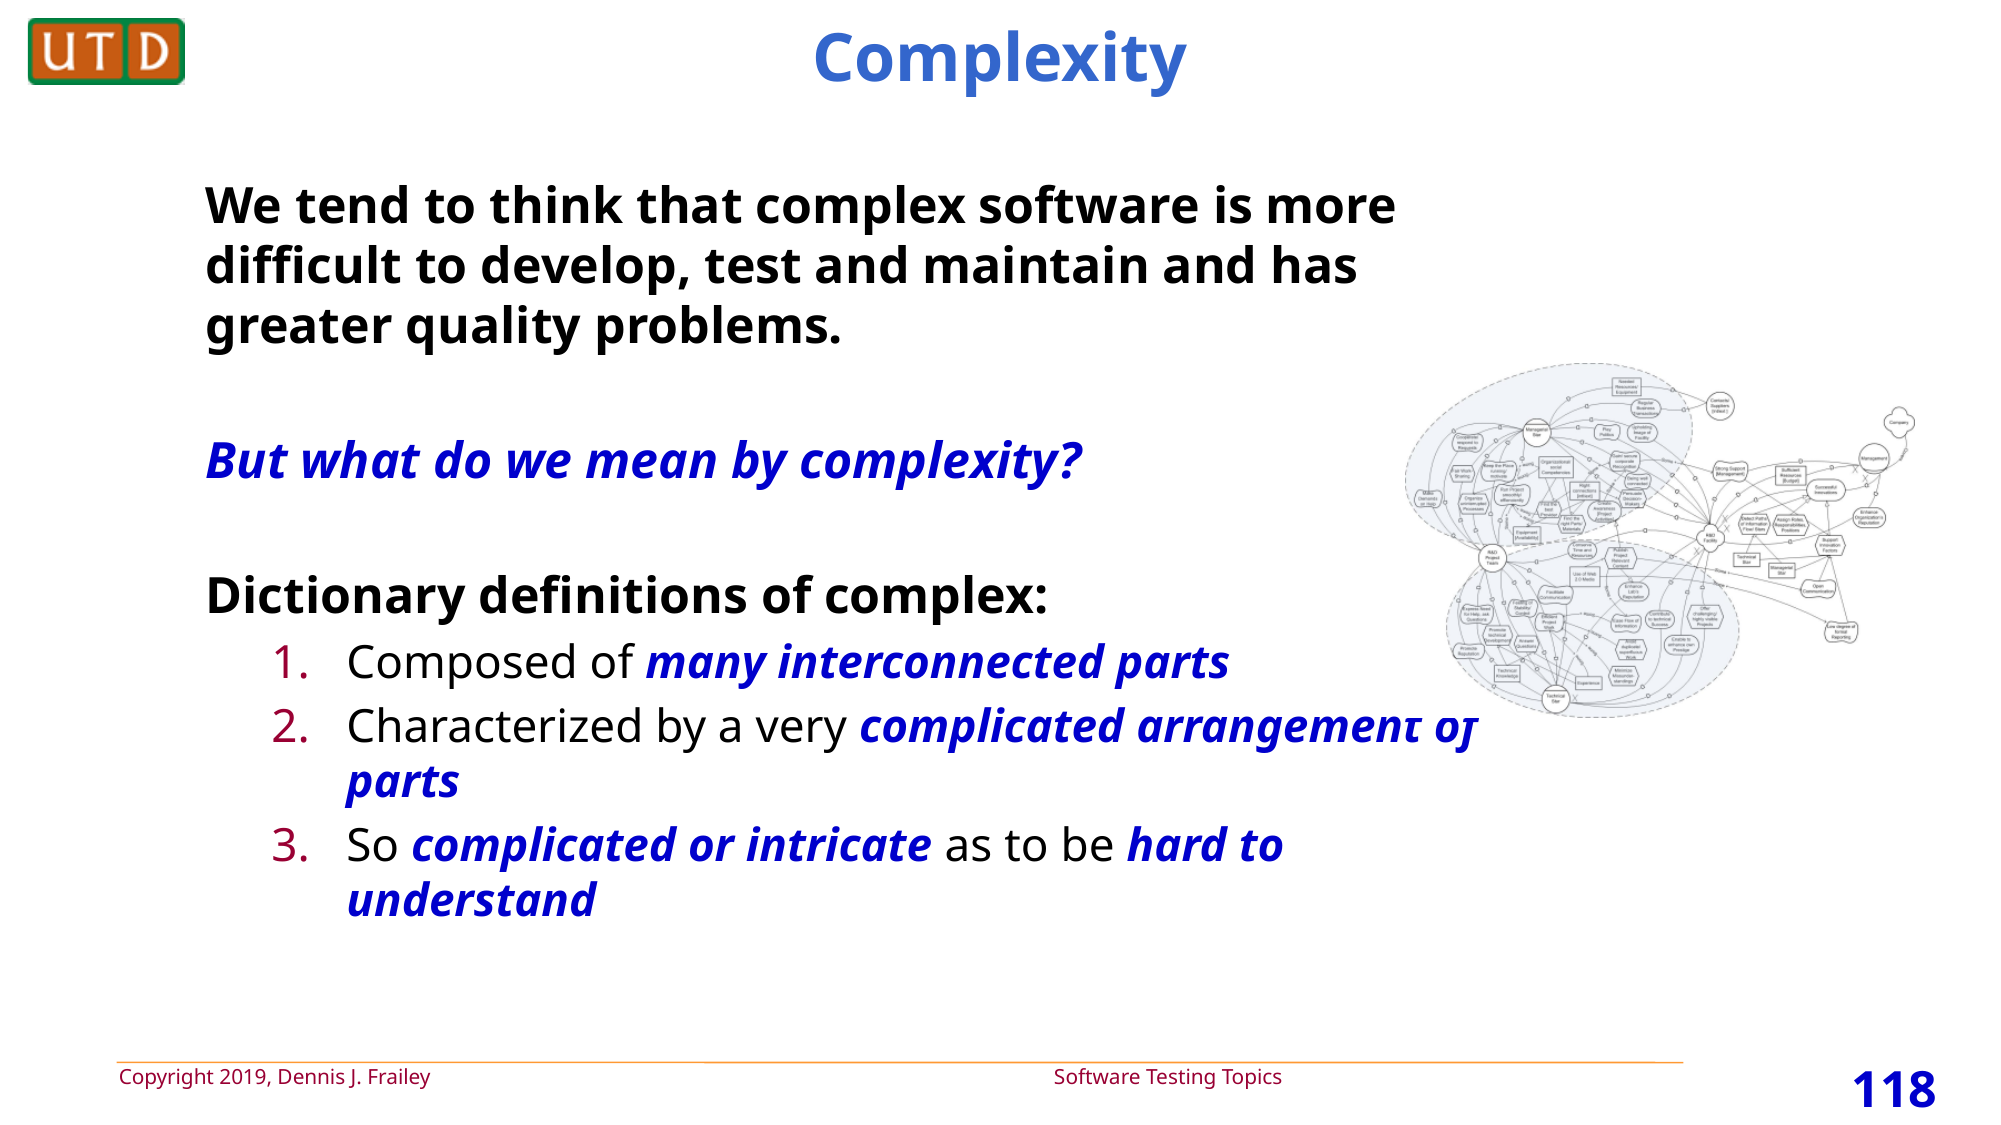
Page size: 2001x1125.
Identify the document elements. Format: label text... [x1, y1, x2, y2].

picture [27, 18, 109, 85]
title Complexity [109, 0, 1891, 111]
picture [1405, 362, 1915, 718]
list We tend to think that complex software is more difficult to develop, test and maintain and has greater quality problems. But what do we mean by complexity? Dictionary definitions of complex: Composed of many interconnected parts Characterized by a very complicated arrangement of parts So complicated or intricate as to be hard to understand [190, 165, 1508, 960]
